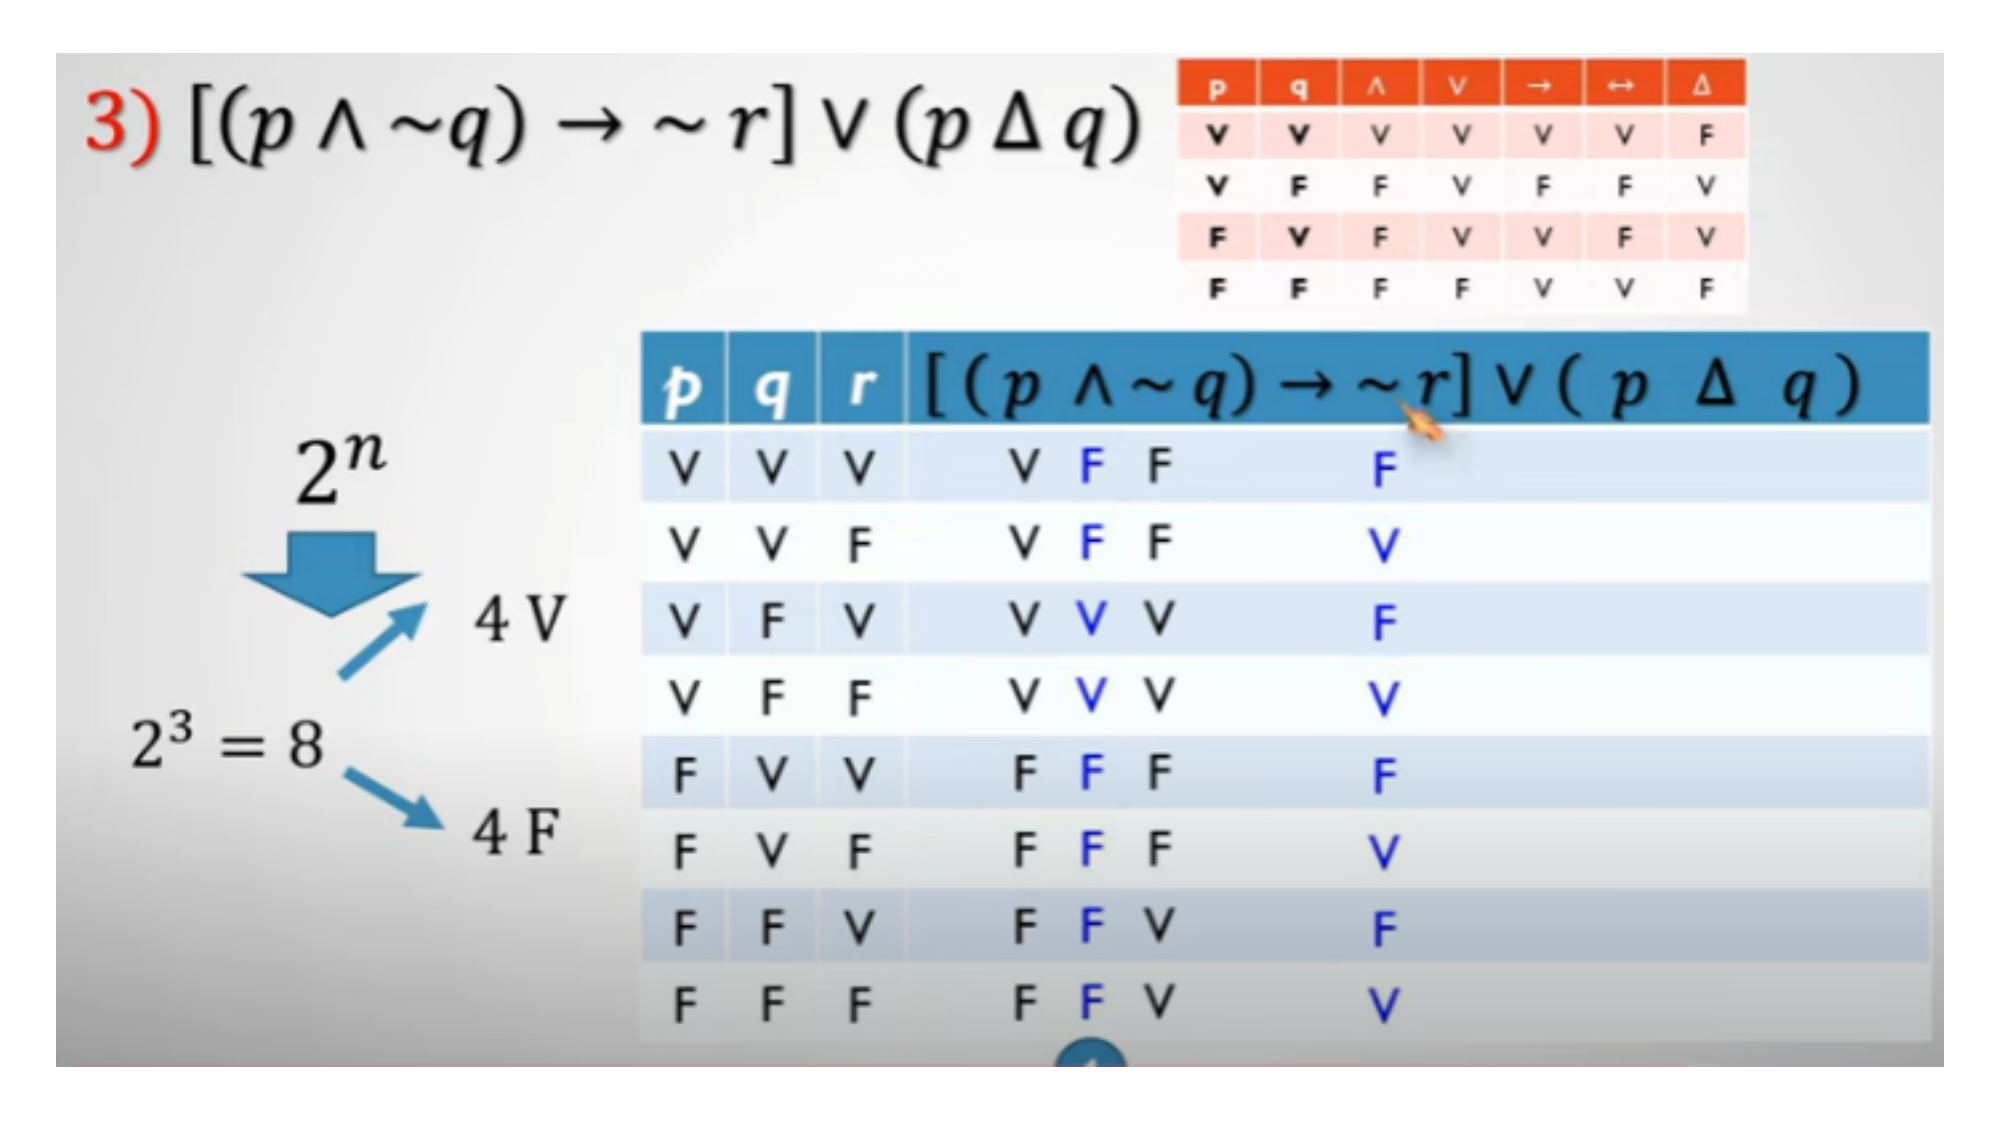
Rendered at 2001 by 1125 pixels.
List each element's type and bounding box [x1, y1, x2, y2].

picture [56, 53, 1944, 1067]
